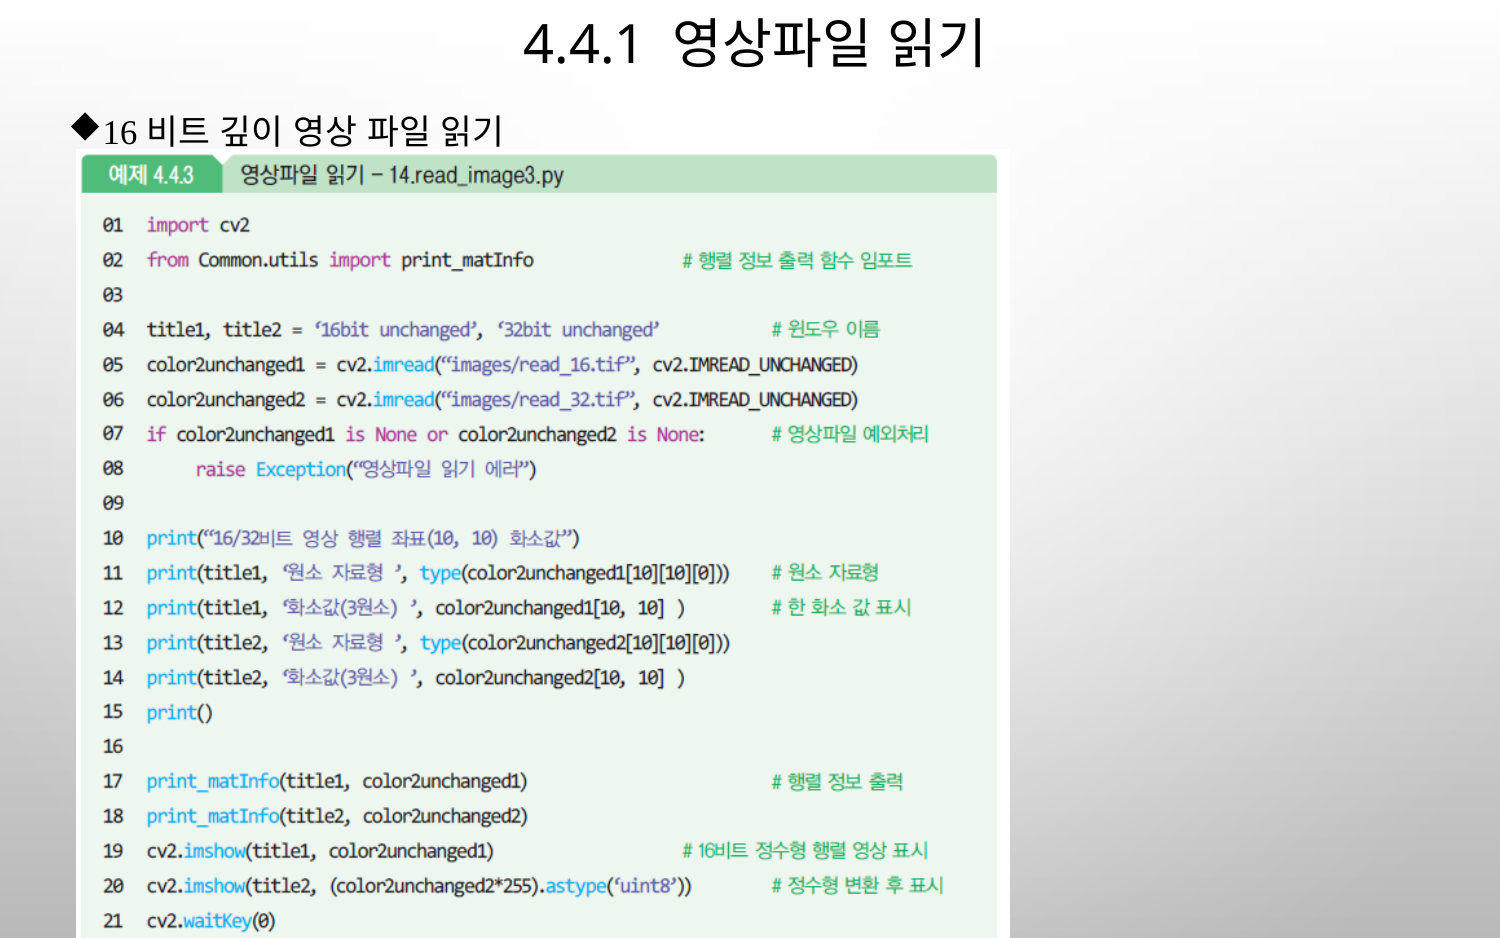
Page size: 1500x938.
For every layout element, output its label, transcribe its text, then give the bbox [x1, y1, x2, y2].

picture [0, 0, 1500, 938]
list 16비트 깊이 영상 파일 읽기 [53, 94, 1459, 918]
title 4.4.1 영상파일 읽기 [53, 3, 1459, 89]
